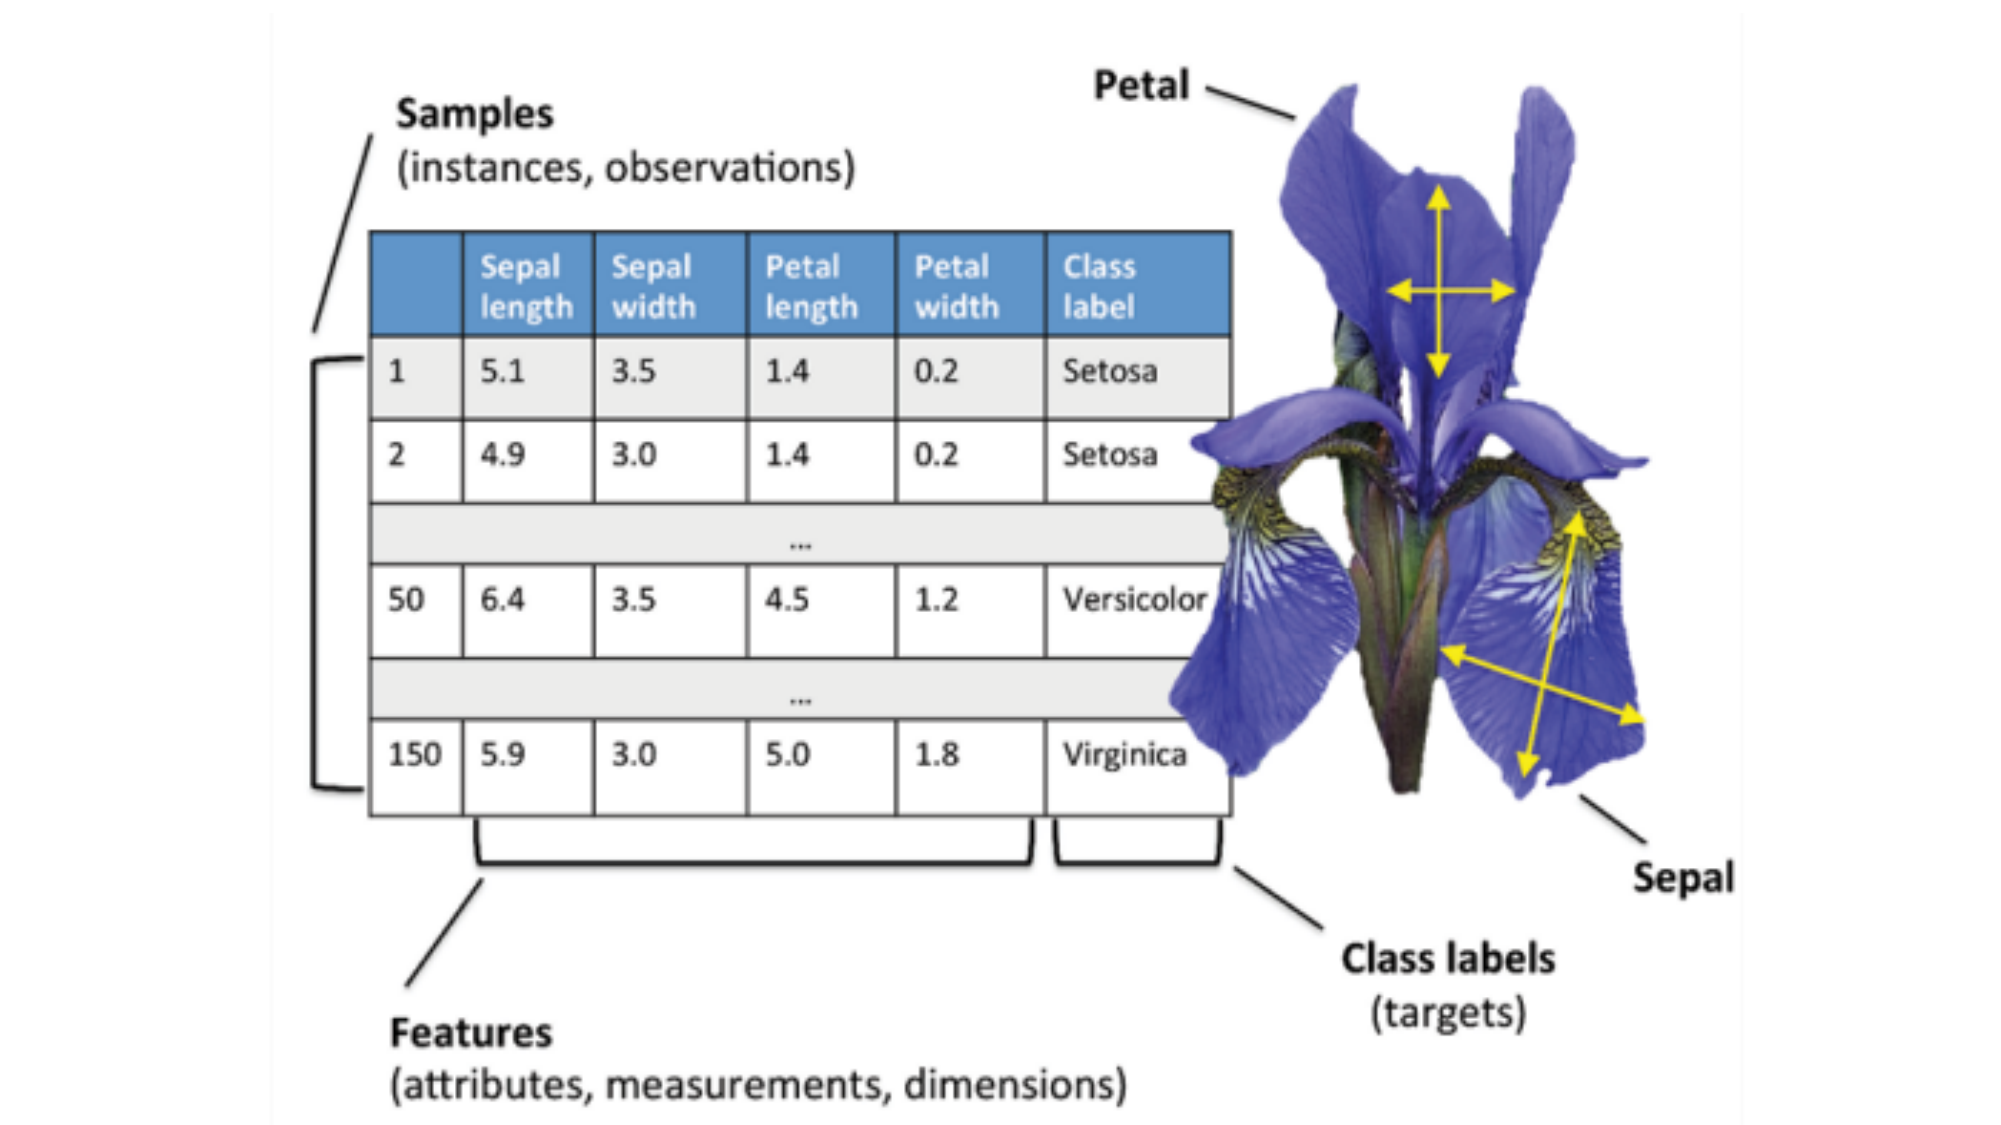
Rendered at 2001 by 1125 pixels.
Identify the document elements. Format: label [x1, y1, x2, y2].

picture [145, 13, 1876, 1125]
